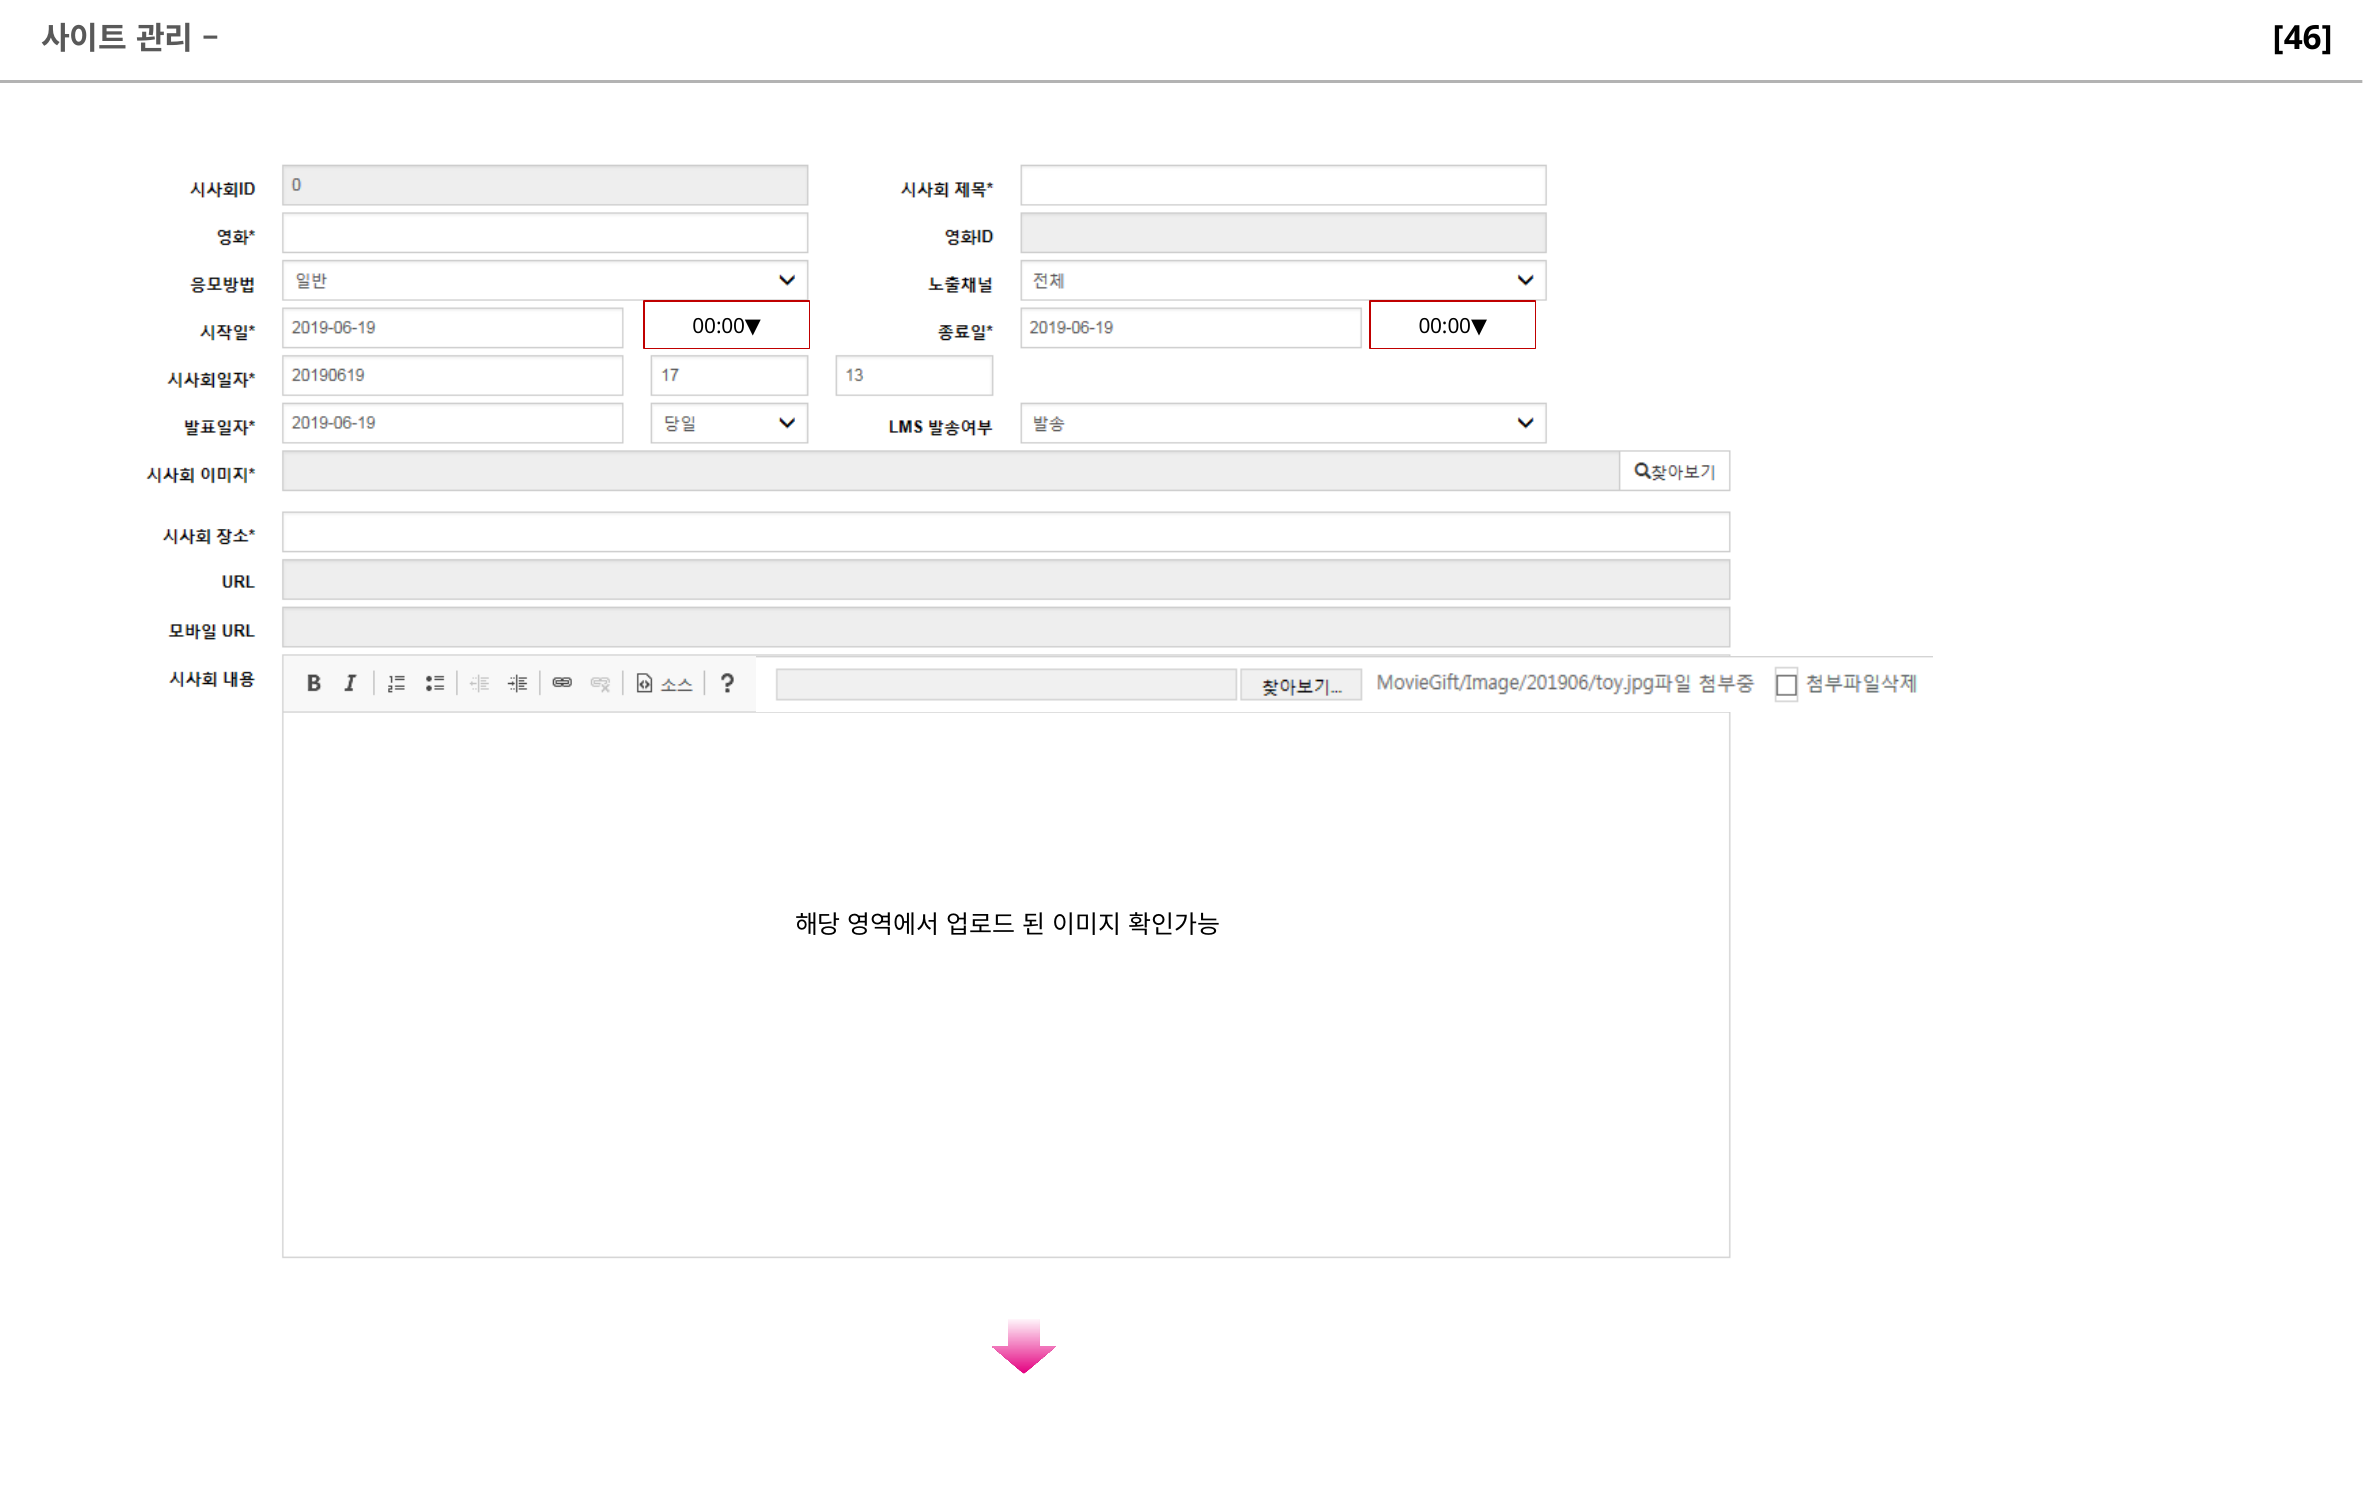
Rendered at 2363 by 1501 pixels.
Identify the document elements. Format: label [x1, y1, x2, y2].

slide_number [2253, 6, 2352, 76]
text_box [17, 6, 1766, 68]
picture [130, 135, 1933, 1266]
text_box [991, 1318, 1057, 1375]
